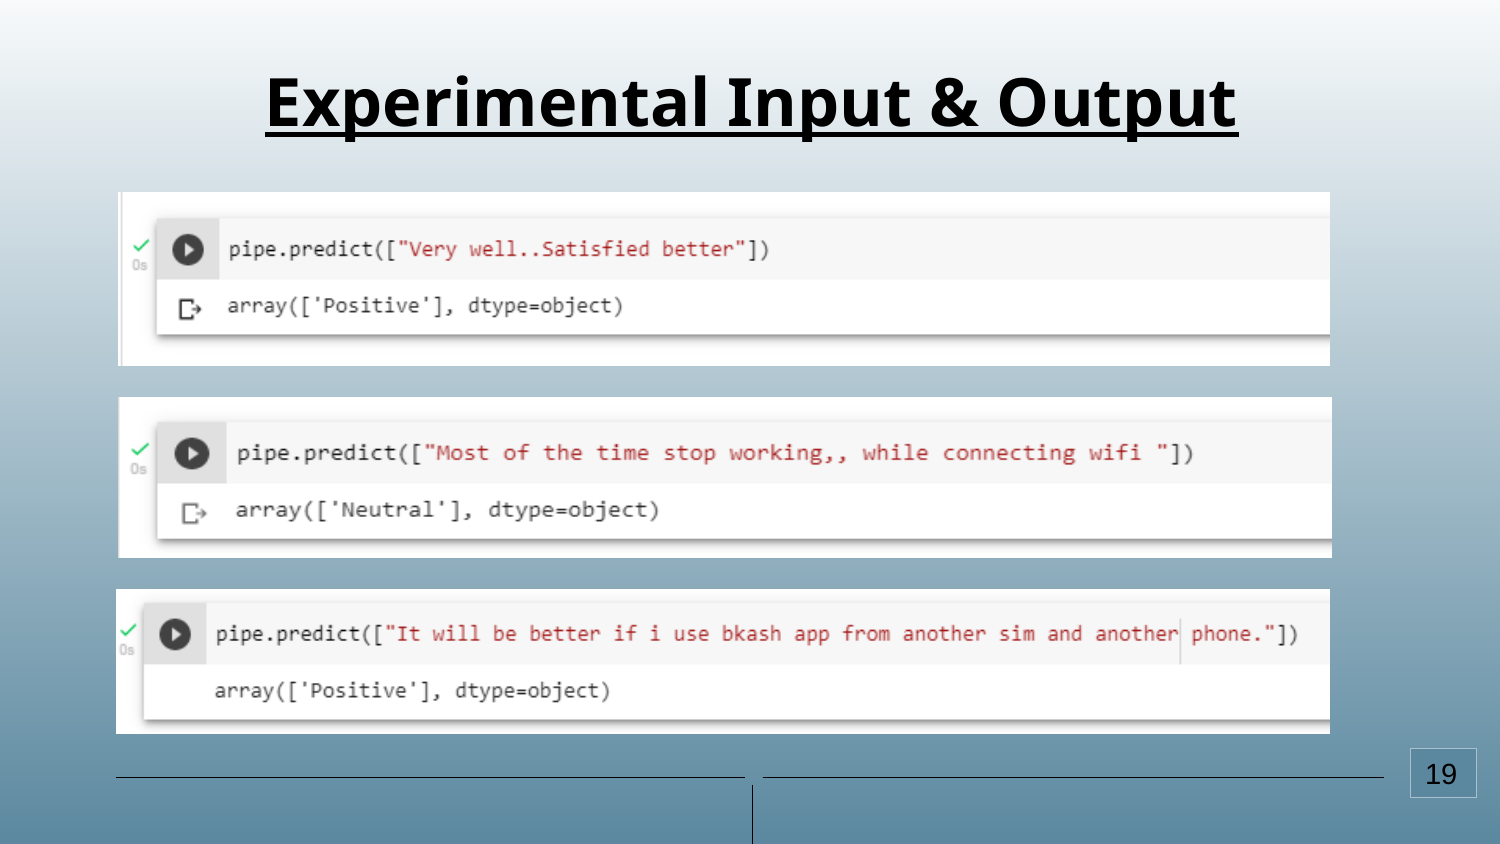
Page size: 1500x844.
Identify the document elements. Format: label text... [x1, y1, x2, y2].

picture [116, 589, 1330, 734]
picture [118, 192, 1330, 367]
picture [118, 397, 1332, 558]
title Experimental Input & Output [118, 60, 1385, 142]
text_box 19 [1410, 748, 1477, 798]
